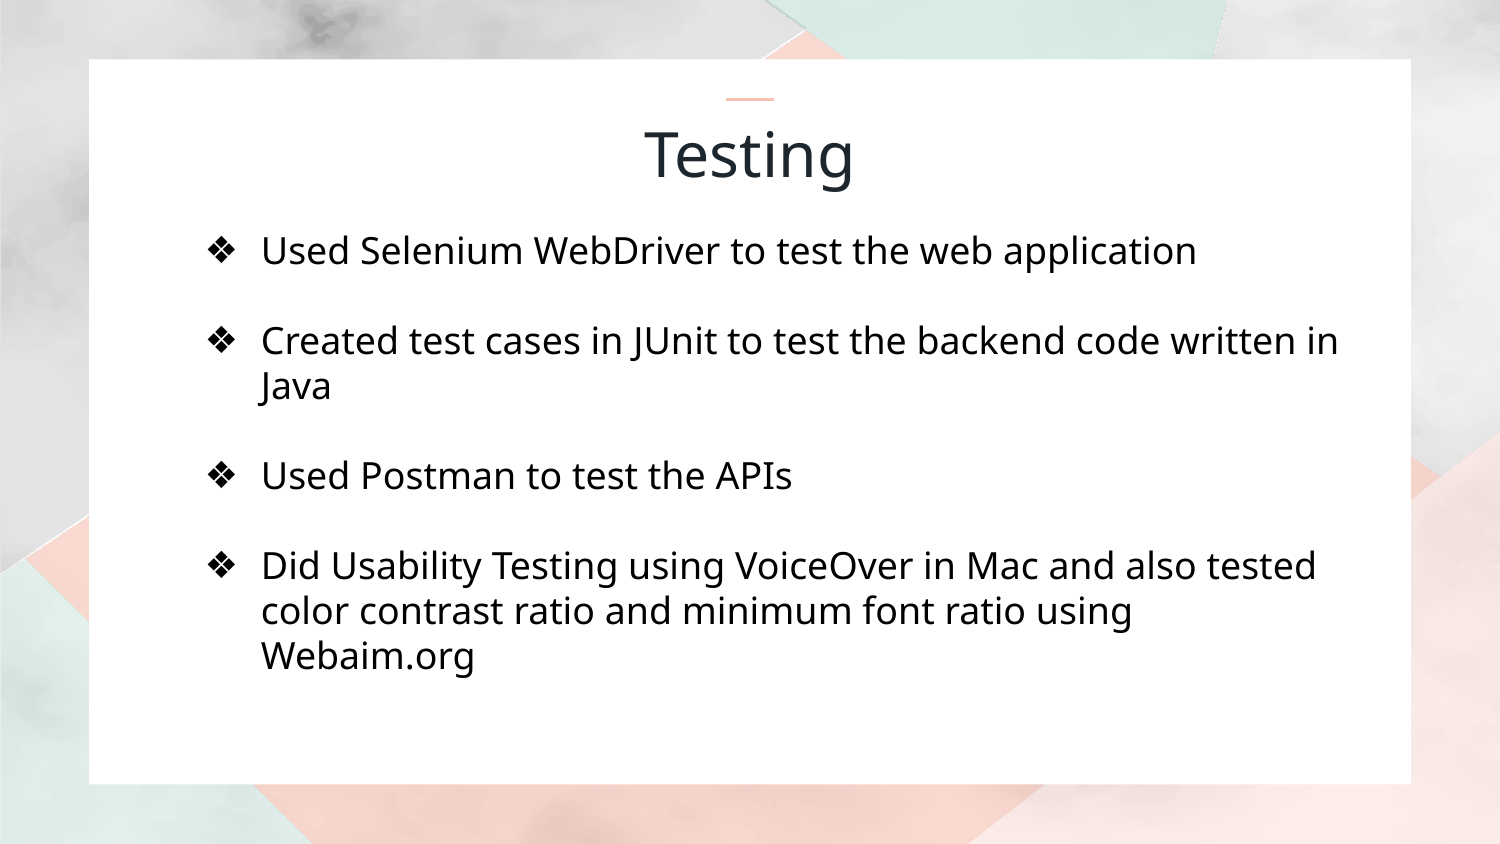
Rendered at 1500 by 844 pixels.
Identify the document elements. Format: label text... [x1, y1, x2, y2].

picture [0, 0, 1500, 844]
text_box Used Selenium WebDriver to test the web application Created test cases in JUnit to test the backend code written in Java Used Postman to test the APIs Did Usability Testing using VoiceOver in Mac and also tested color contrast ratio and minimum font ratio using Webaim.org [170, 211, 1366, 750]
title Testing [323, 99, 1177, 187]
